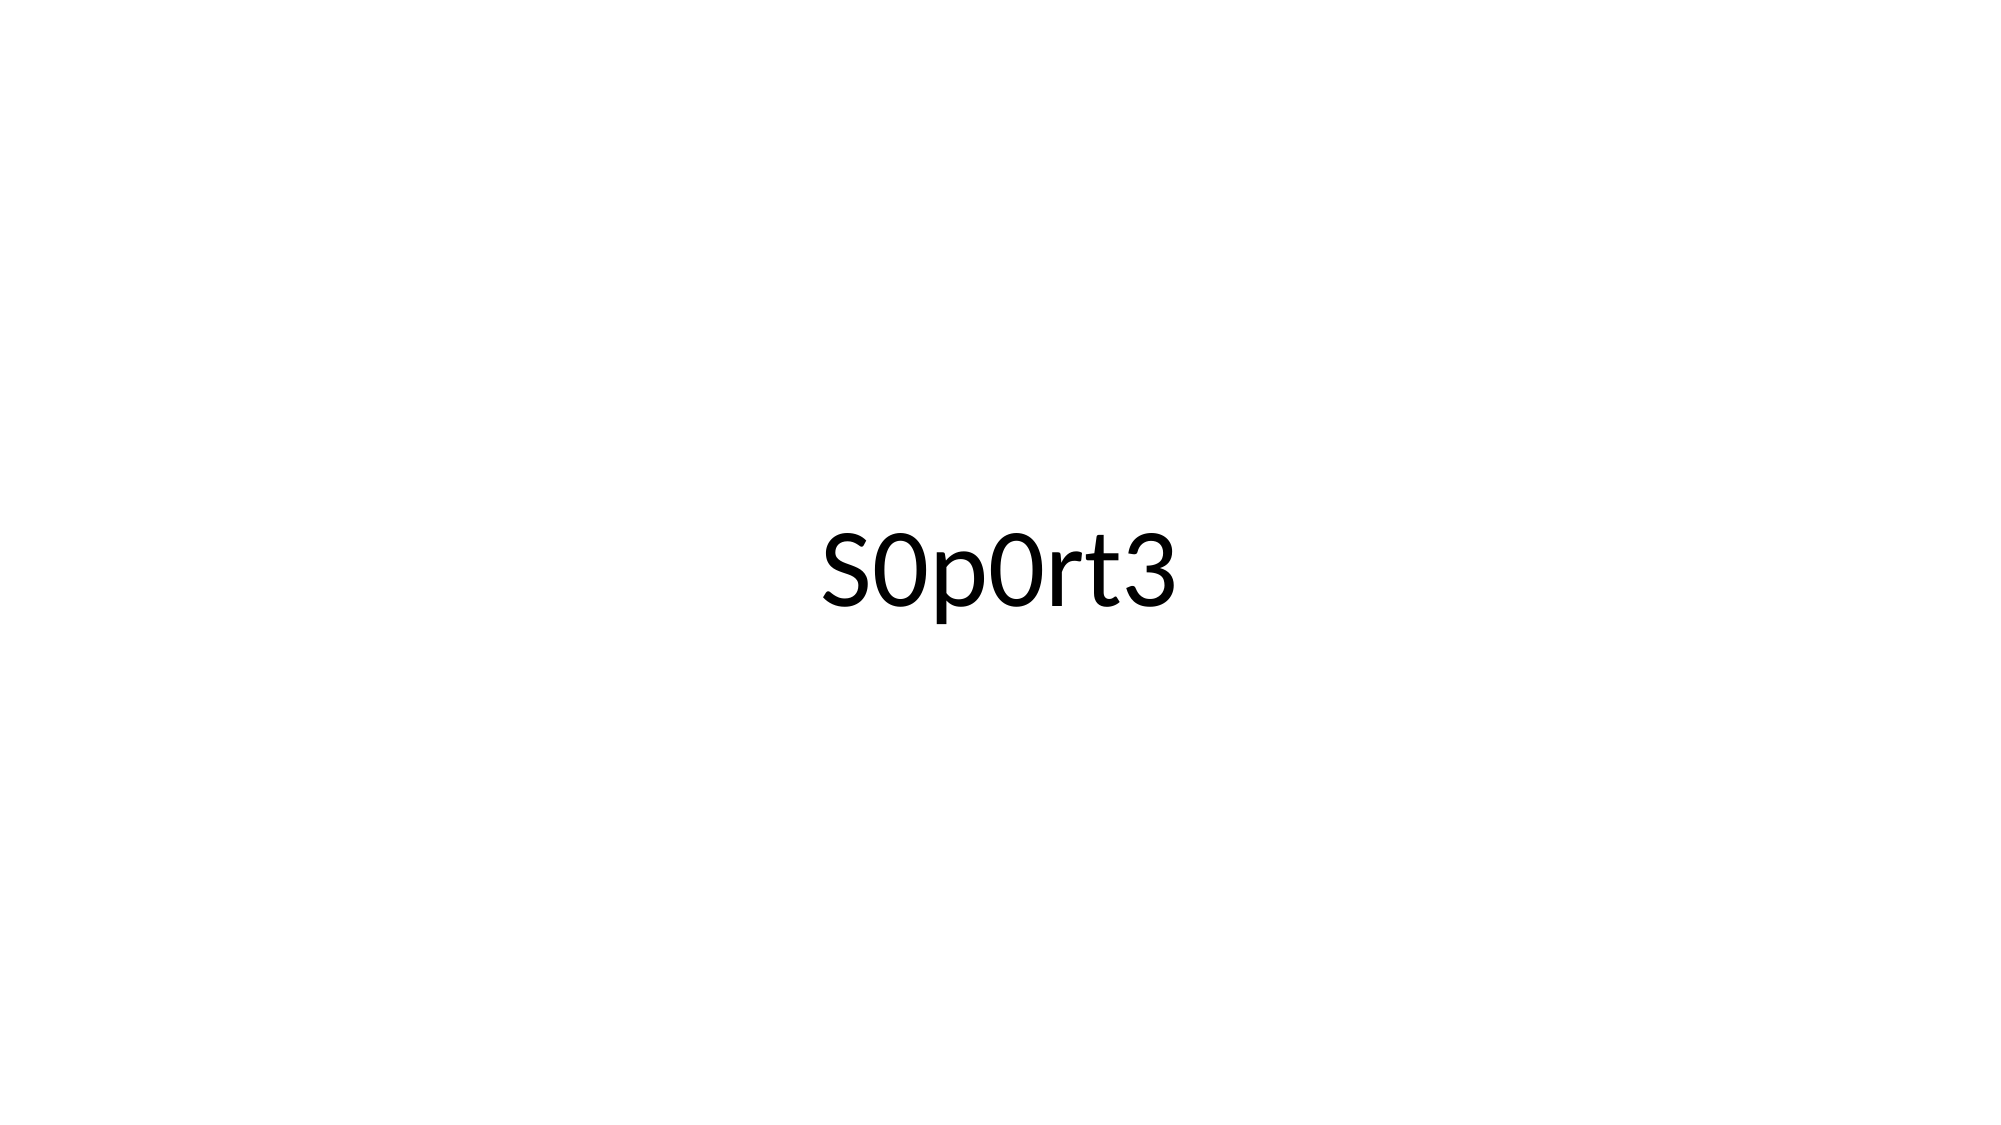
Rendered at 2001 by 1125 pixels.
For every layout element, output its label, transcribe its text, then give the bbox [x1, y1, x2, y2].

text_box S0p0rt3 [805, 486, 1195, 637]
